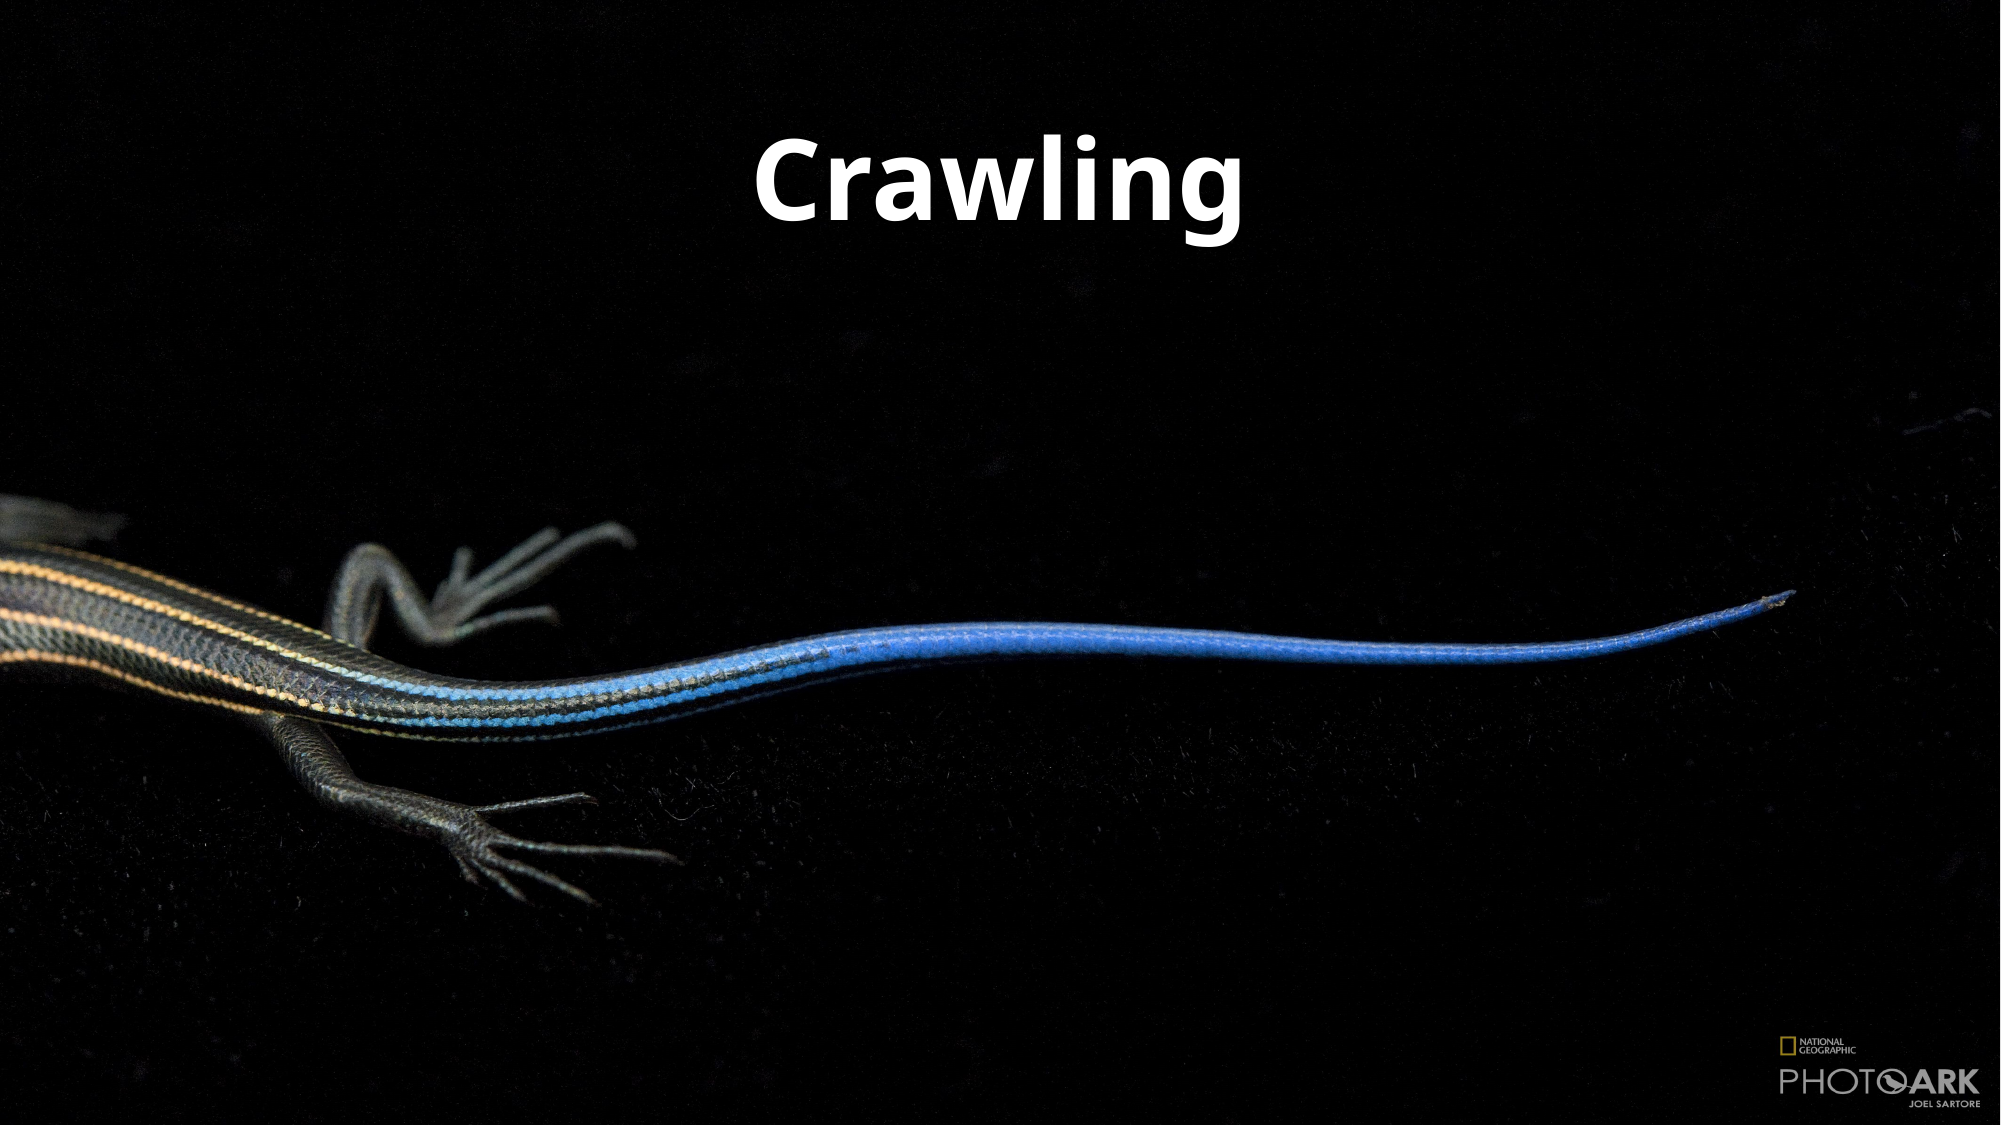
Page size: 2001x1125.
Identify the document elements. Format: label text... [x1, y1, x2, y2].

text_box Crawling [636, 87, 1364, 281]
text_box [0, 0, 2000, 1125]
